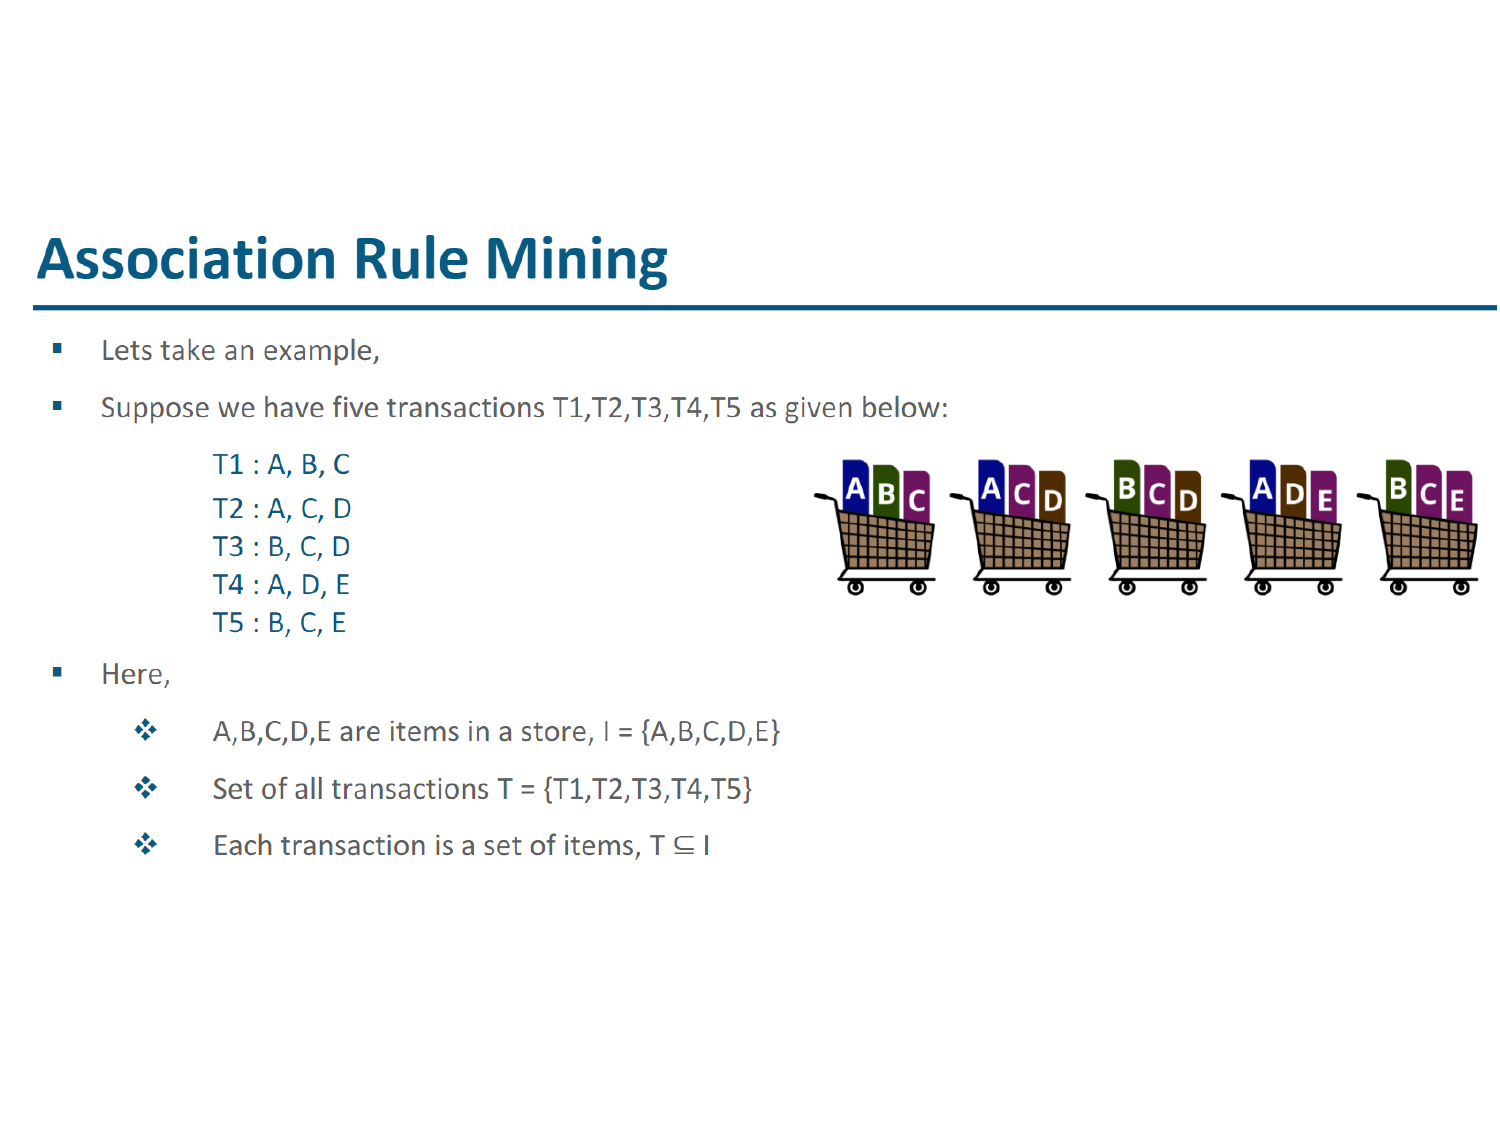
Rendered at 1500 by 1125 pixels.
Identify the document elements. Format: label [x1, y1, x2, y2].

picture [0, 210, 1500, 915]
